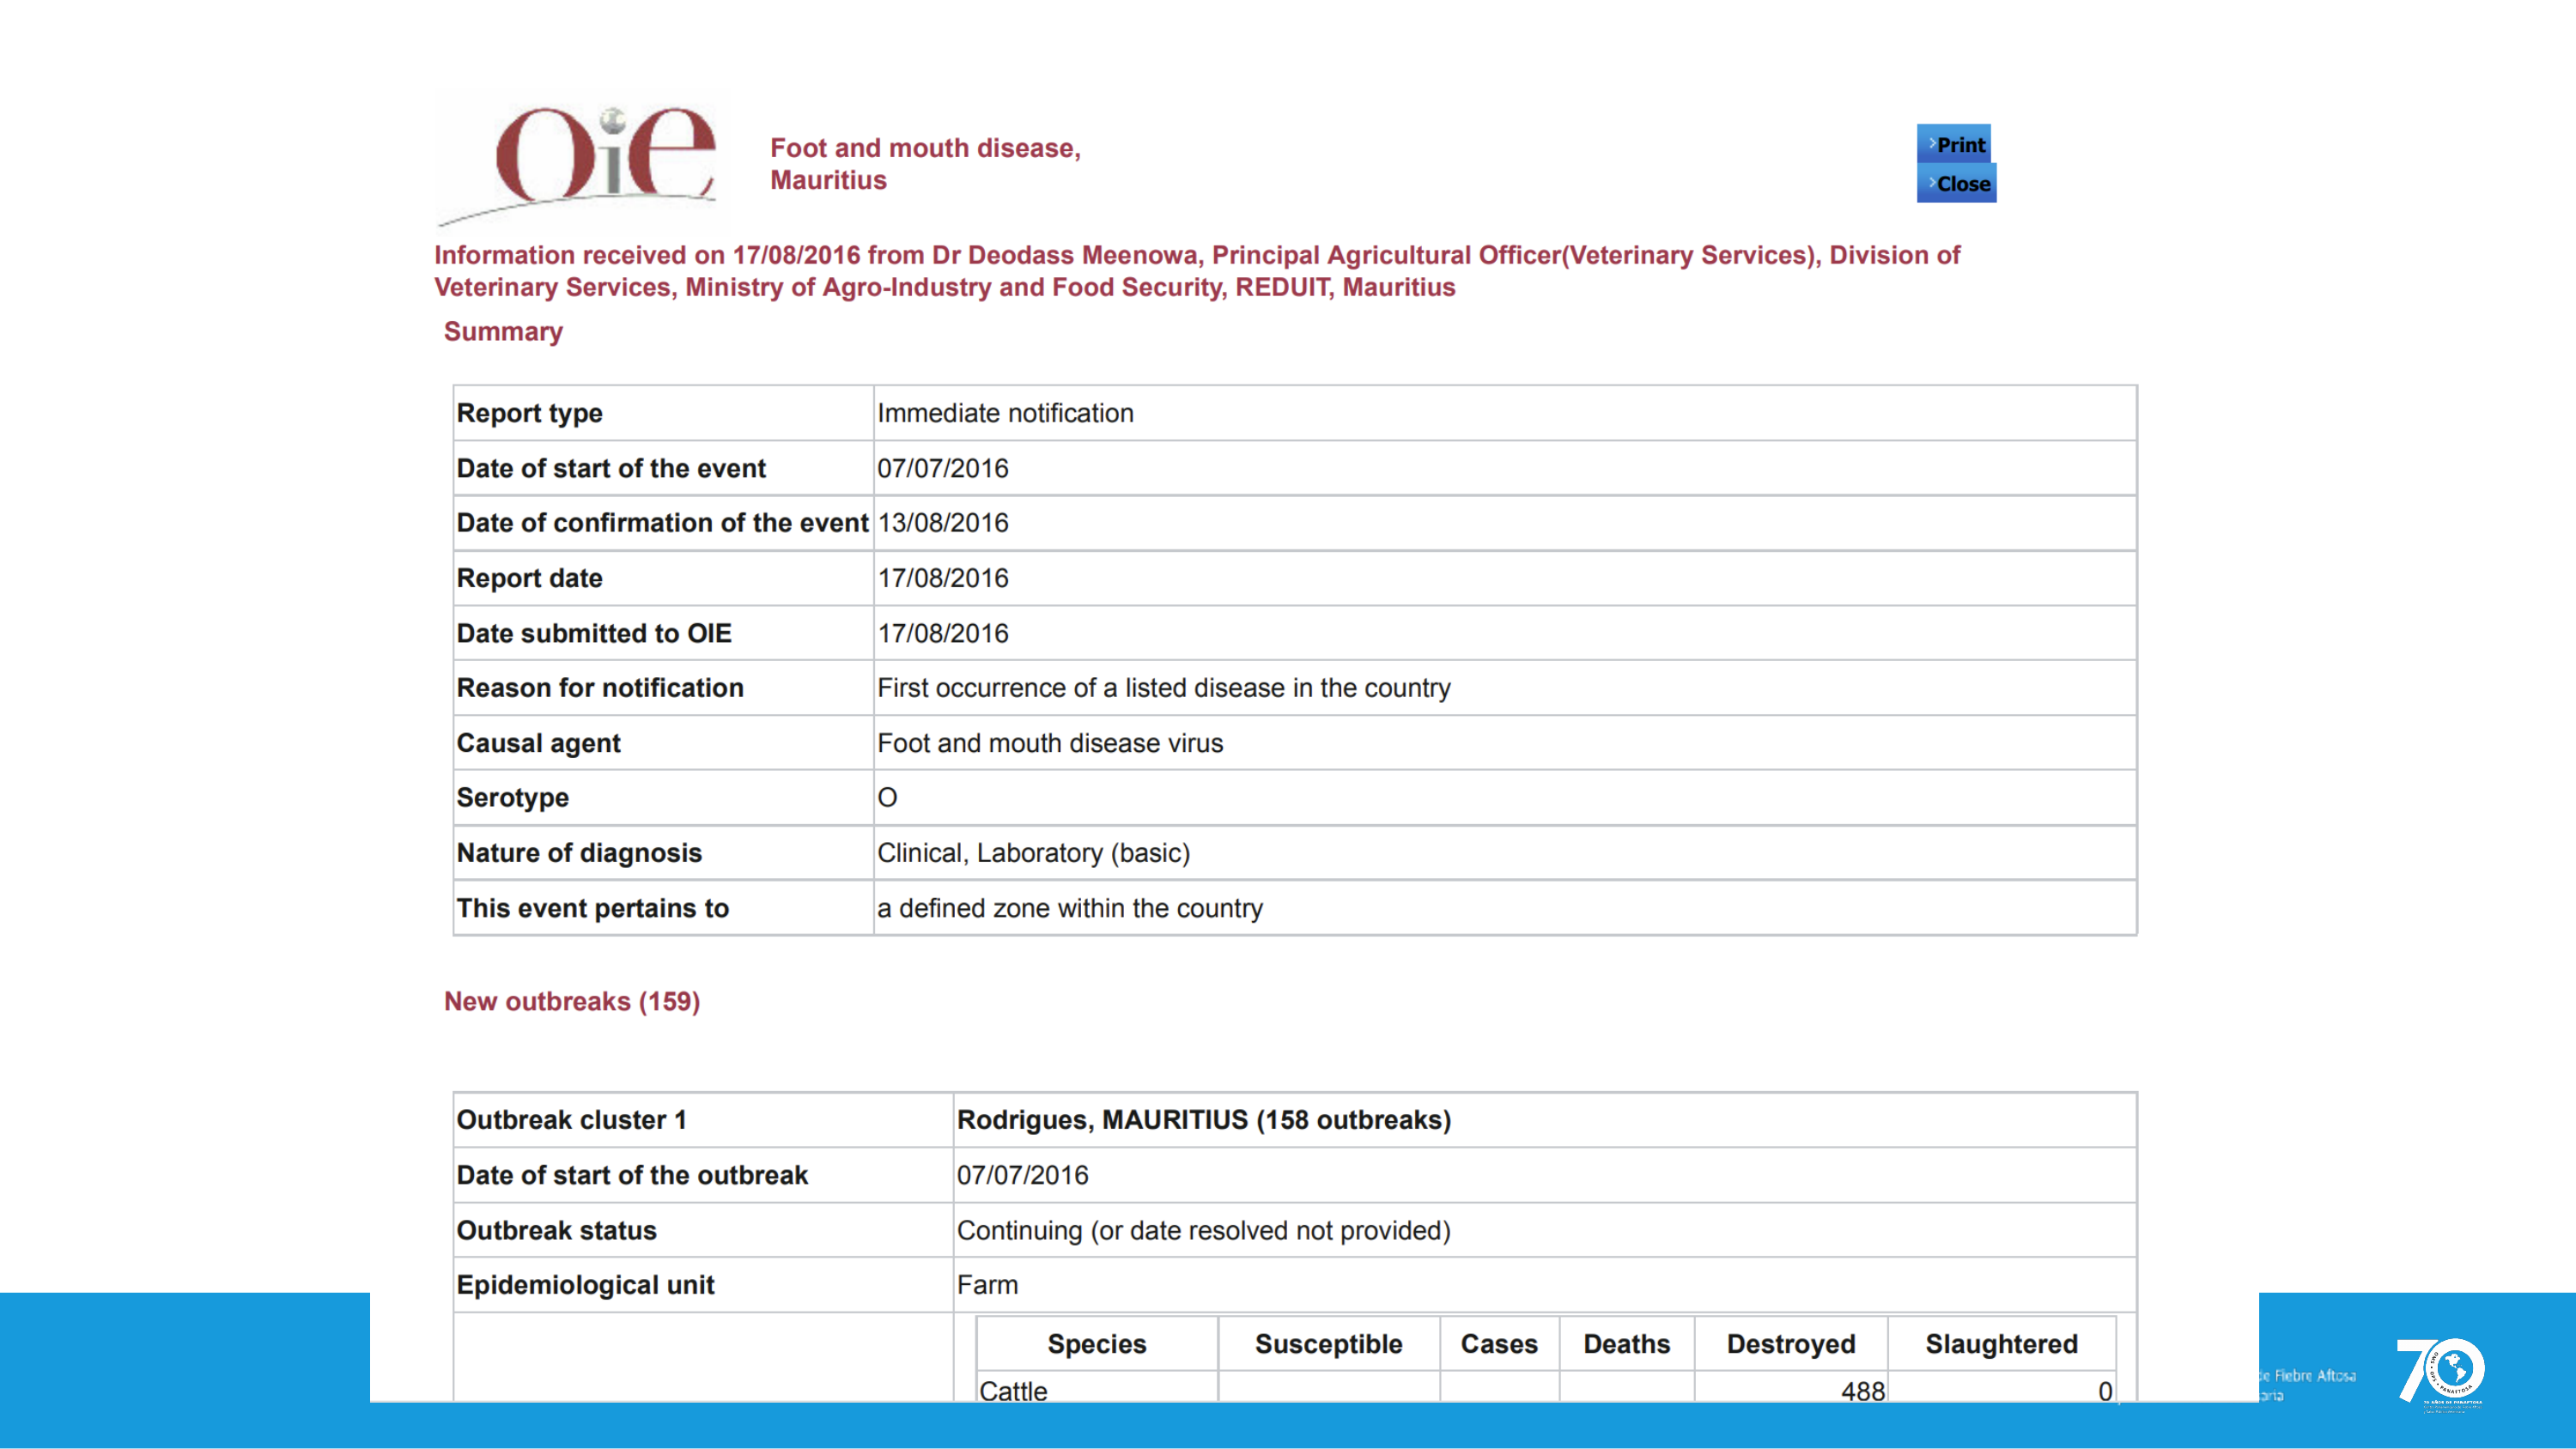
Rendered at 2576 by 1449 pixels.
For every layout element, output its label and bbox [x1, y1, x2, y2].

picture [370, 46, 2381, 1420]
picture [2397, 1338, 2485, 1414]
